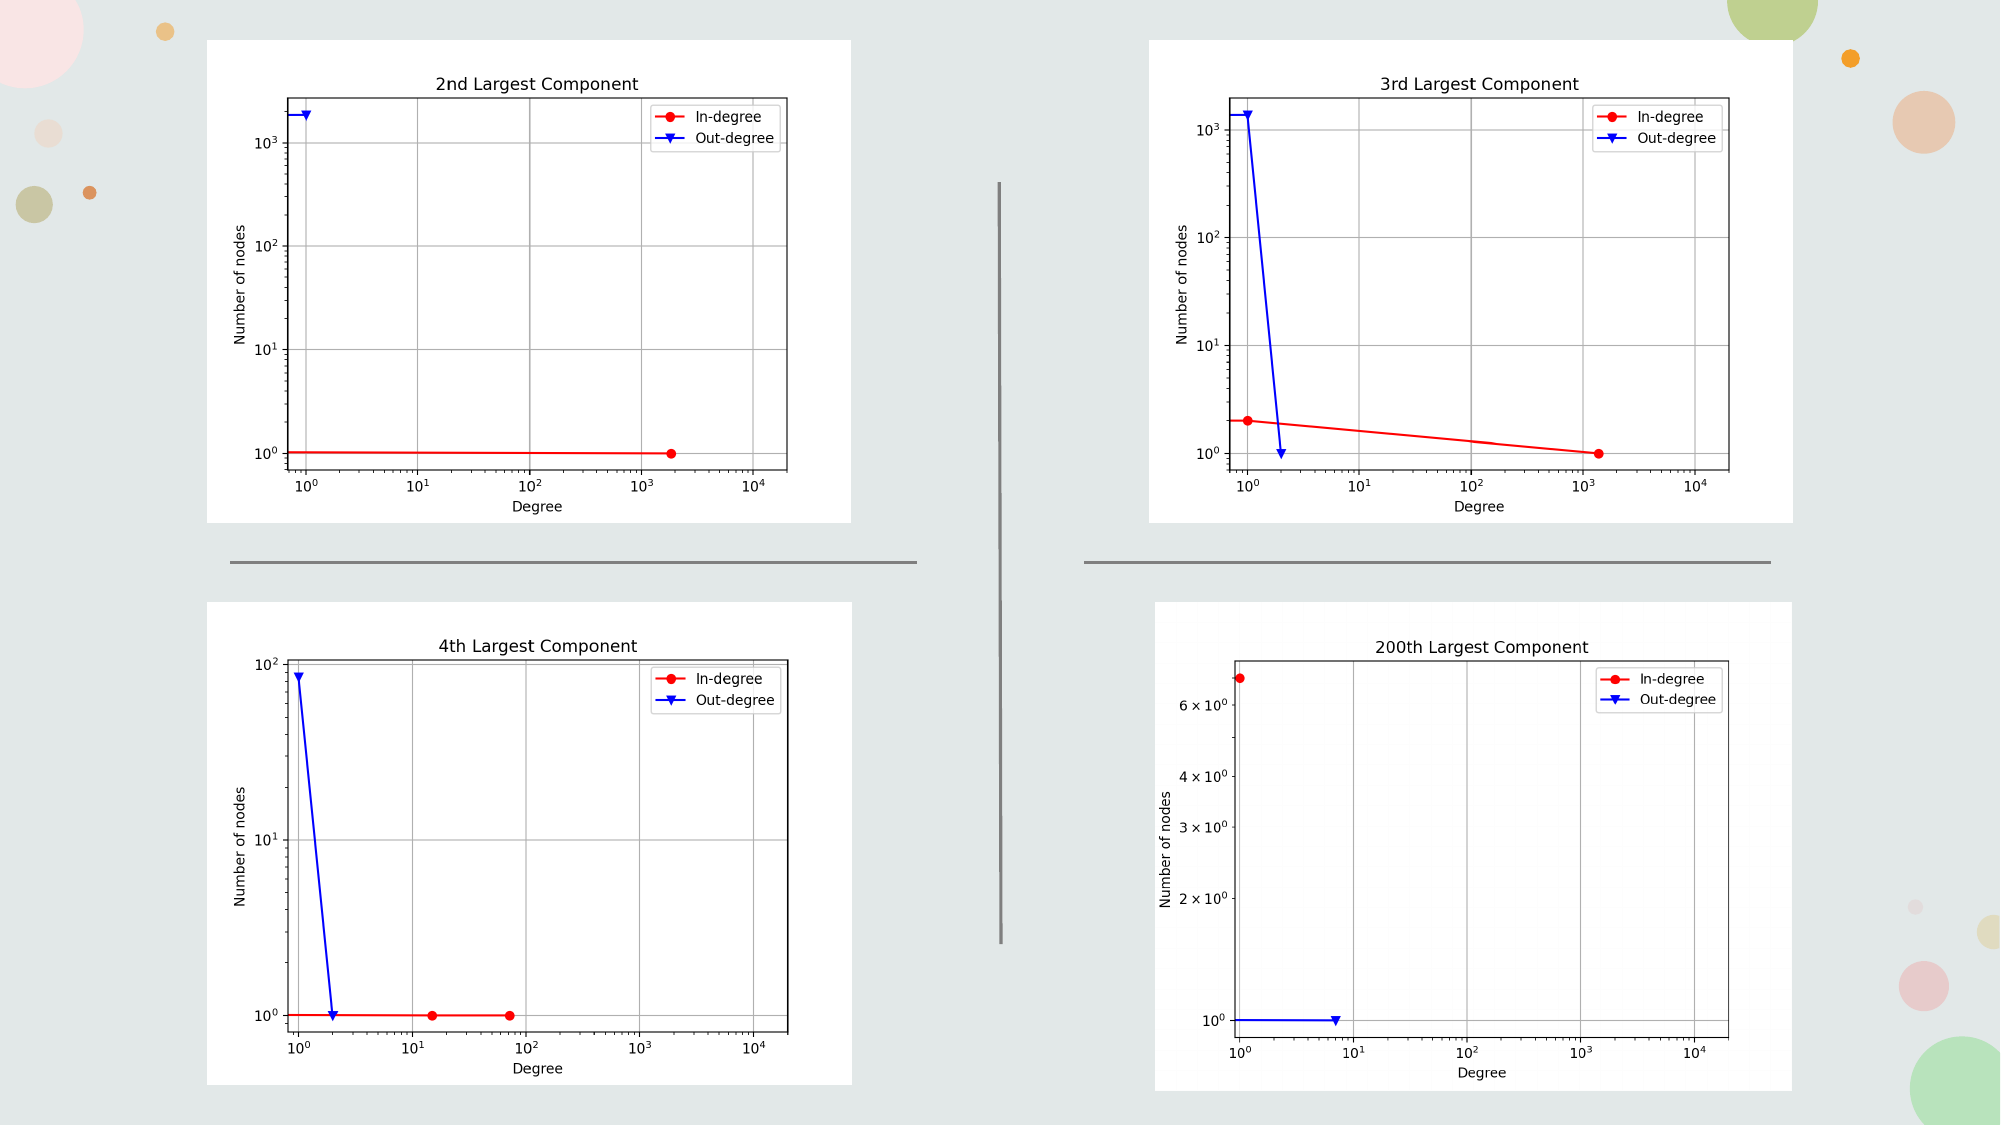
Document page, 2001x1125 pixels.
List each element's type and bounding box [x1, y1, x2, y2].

picture [1149, 40, 1793, 523]
picture [207, 40, 851, 523]
picture [1154, 602, 1792, 1092]
picture [207, 602, 852, 1085]
